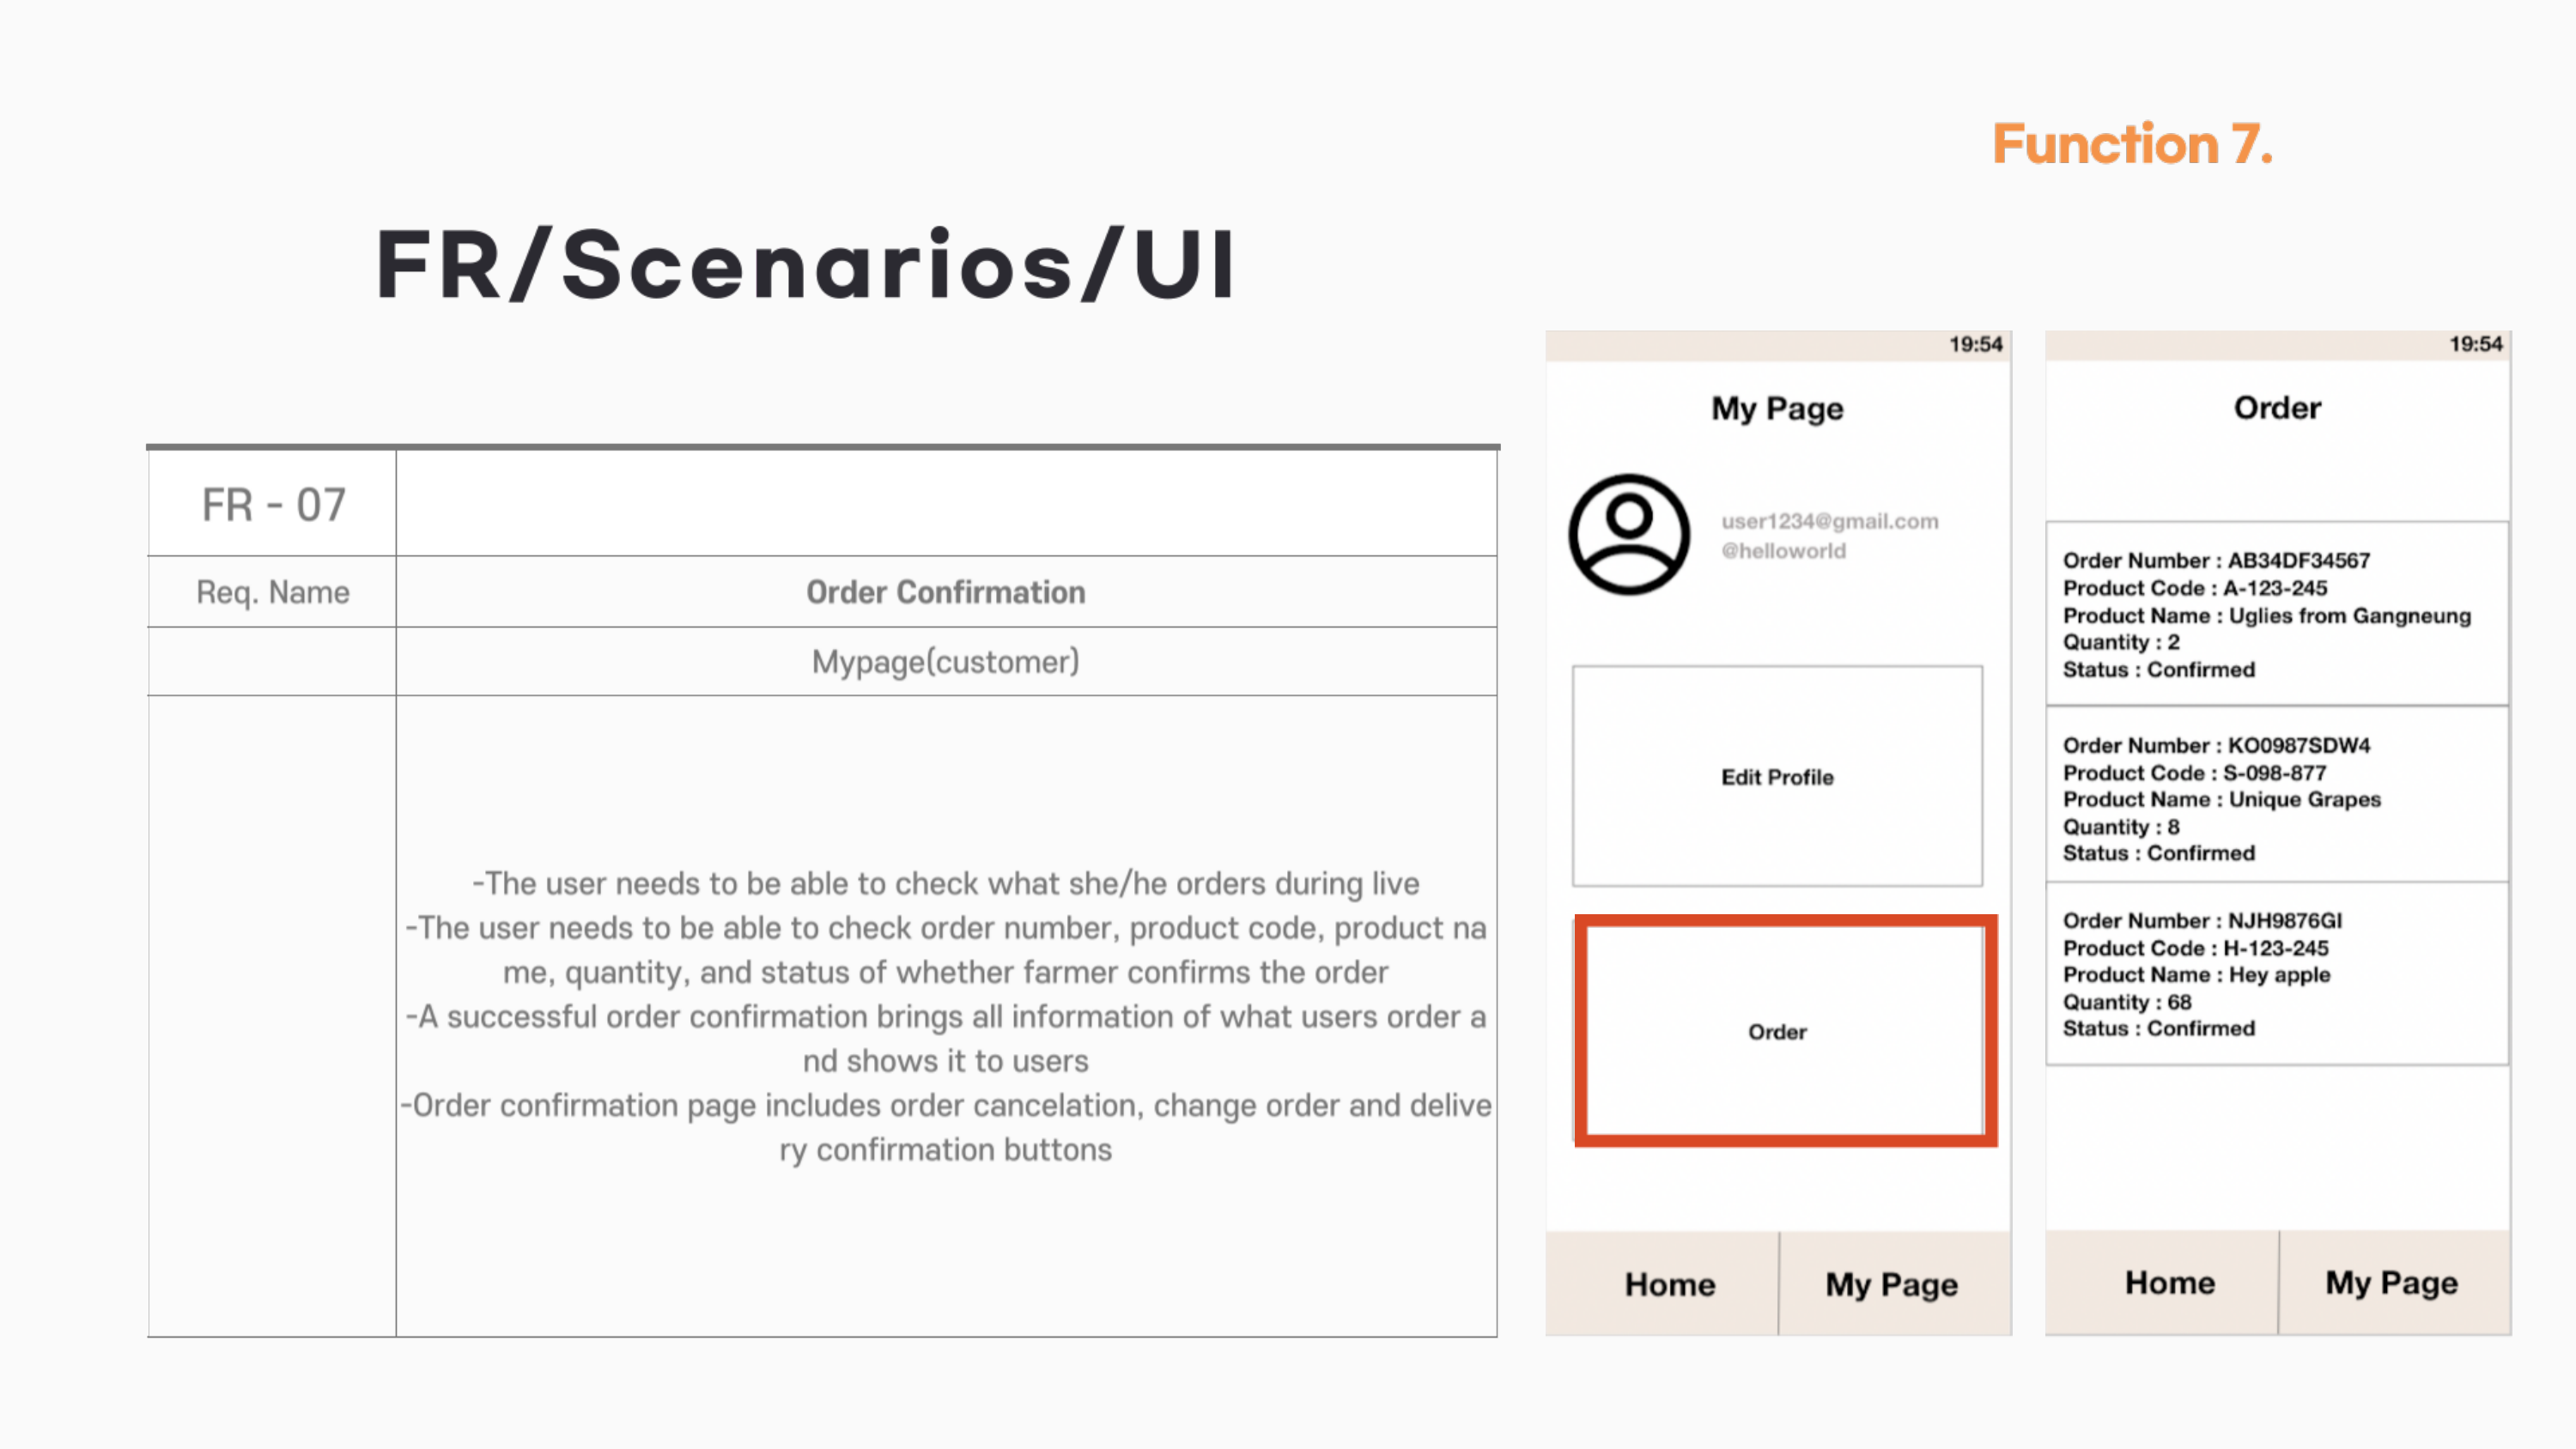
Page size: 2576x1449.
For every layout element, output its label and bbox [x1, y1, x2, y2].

picture [0, 3, 2296, 1449]
text_box [2045, 330, 2512, 1337]
